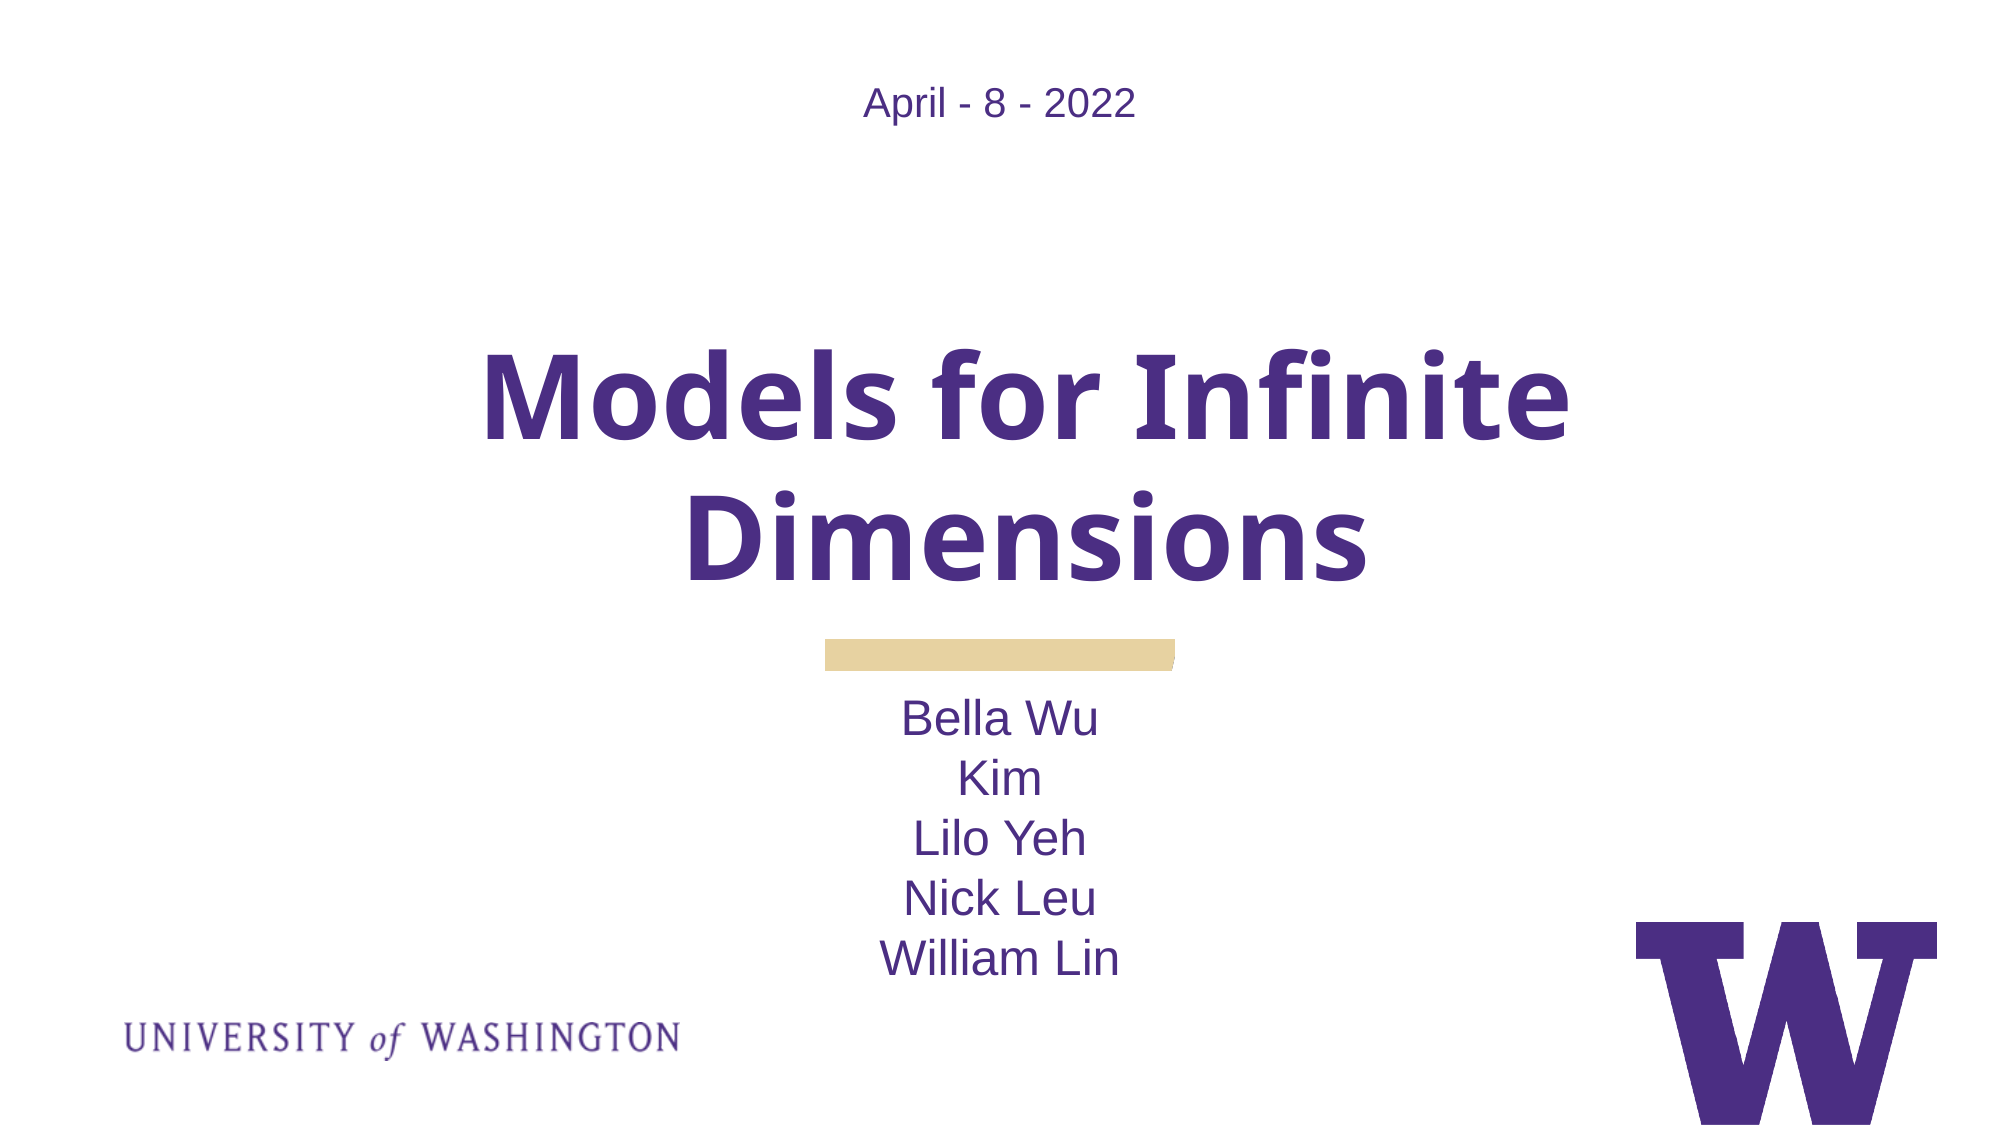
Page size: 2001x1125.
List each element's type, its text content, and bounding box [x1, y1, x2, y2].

picture [825, 639, 1175, 671]
text_box April - 8 - 2022 [696, 68, 1304, 134]
title Models for Infinite Dimensions [124, 81, 1927, 612]
picture [1636, 922, 1937, 1125]
picture [124, 1022, 680, 1061]
text_box Bella Wu Kim Lilo Yeh Nick Leu William Lin [696, 677, 1304, 1053]
